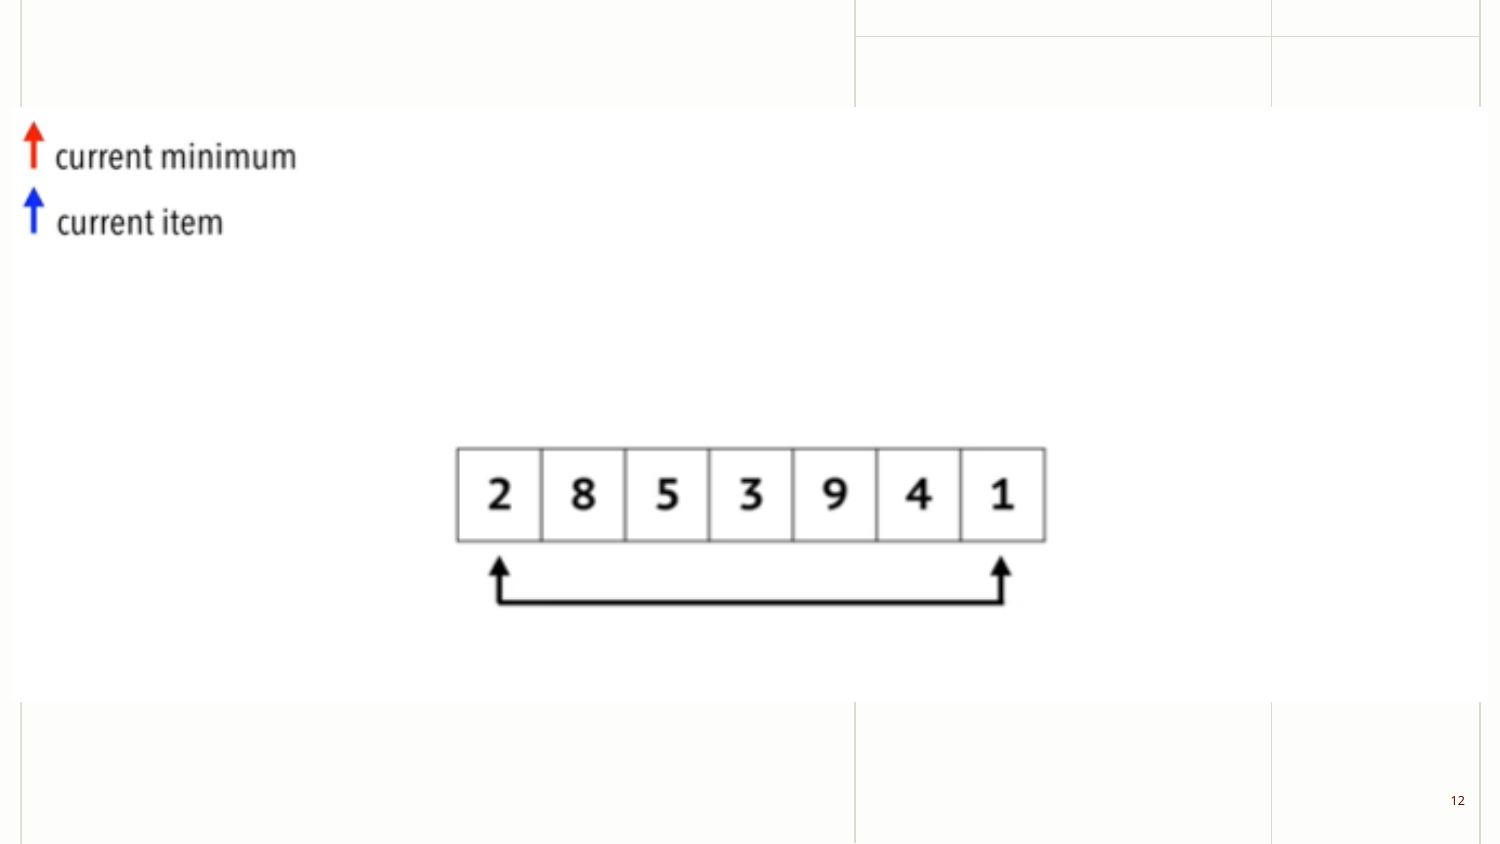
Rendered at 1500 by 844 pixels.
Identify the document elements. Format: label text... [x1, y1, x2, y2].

slide_number ‹#› [1390, 778, 1481, 843]
picture [12, 107, 1488, 702]
